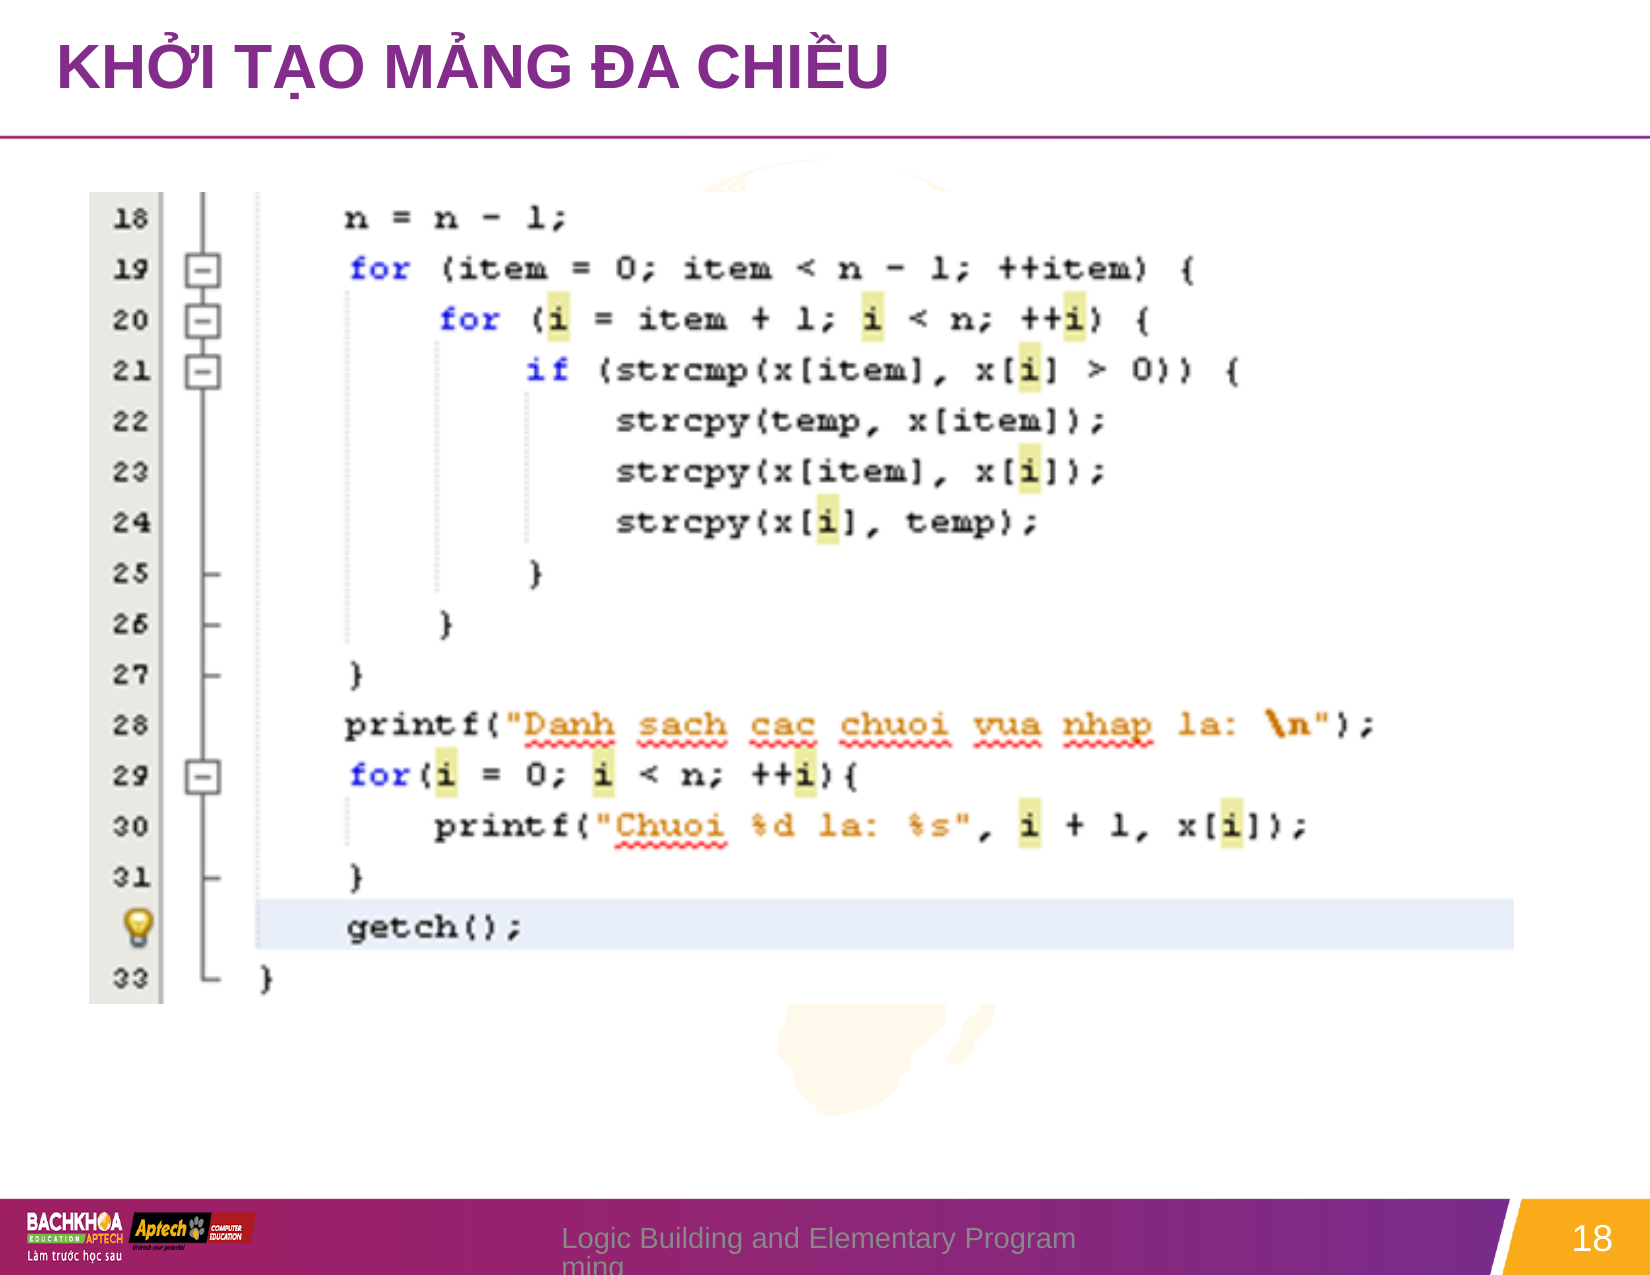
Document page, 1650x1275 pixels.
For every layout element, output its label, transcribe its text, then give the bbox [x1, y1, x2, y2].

picture [0, 0, 1650, 1275]
footer Logic Building and Elementary Programming [546, 1203, 1104, 1271]
title KHỞI TẠO MẢNG ĐA CHIỀU [41, 0, 1609, 137]
slide_number 18 [1534, 1203, 1650, 1271]
